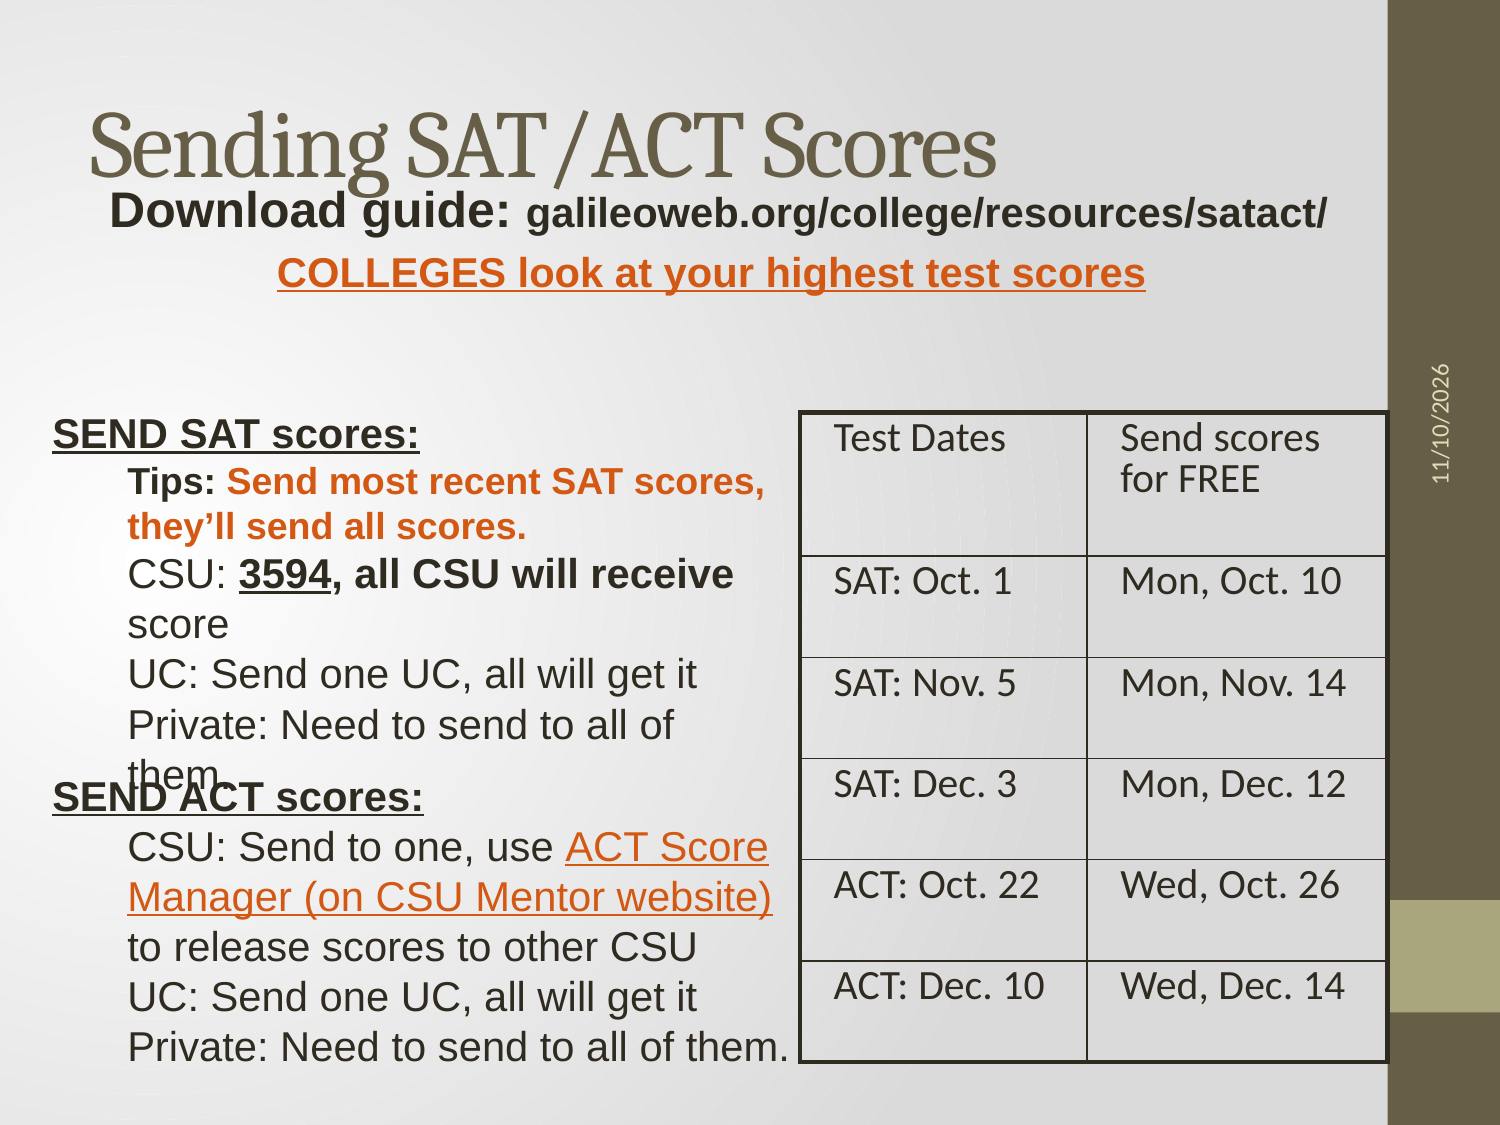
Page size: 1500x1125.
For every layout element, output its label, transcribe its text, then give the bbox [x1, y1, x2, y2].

table_cell Mon, Dec. 12 [1088, 759, 1385, 859]
table_cell SAT: Nov. 5 [802, 658, 1086, 758]
text_box SEND ACT scores: CSU: Send to one, use ACT Score Manager (on CSU Mentor website) to release scores to other CSU UC: Send one UC, all will get it Private: Need to send to all of them. [37, 762, 825, 1078]
table_cell Mon, Oct. 10 [1088, 557, 1385, 657]
table_cell SAT: Oct. 1 [802, 557, 1086, 657]
table_cell ACT: Oct. 22 [802, 860, 1086, 960]
text_box SEND SAT scores: Tips: Send most recent SAT scores, they’ll send all scores. CSU: 3594, all CSU will receive score UC: Send one UC, all will get it Private: Need to send to all of them. [37, 399, 788, 762]
table_cell Mon, Nov. 14 [1088, 658, 1385, 758]
table_cell Wed, Dec. 14 [1088, 962, 1385, 1060]
table_cell ACT: Dec. 10 [802, 962, 1086, 1060]
text_box Download guide: galileoweb.org/college/resources/satact/ COLLEGES look at your highest test scores [49, 170, 1388, 305]
table_header Send scores for FREE [1088, 415, 1385, 555]
table_cell SAT: Dec. 3 [802, 759, 1086, 859]
text_box 9/27/2011 [1408, 100, 1469, 501]
table_header Test Dates [802, 415, 1086, 555]
table_cell Wed, Oct. 26 [1088, 860, 1385, 960]
title Sending SAT/ACT Scores [75, 45, 1325, 170]
